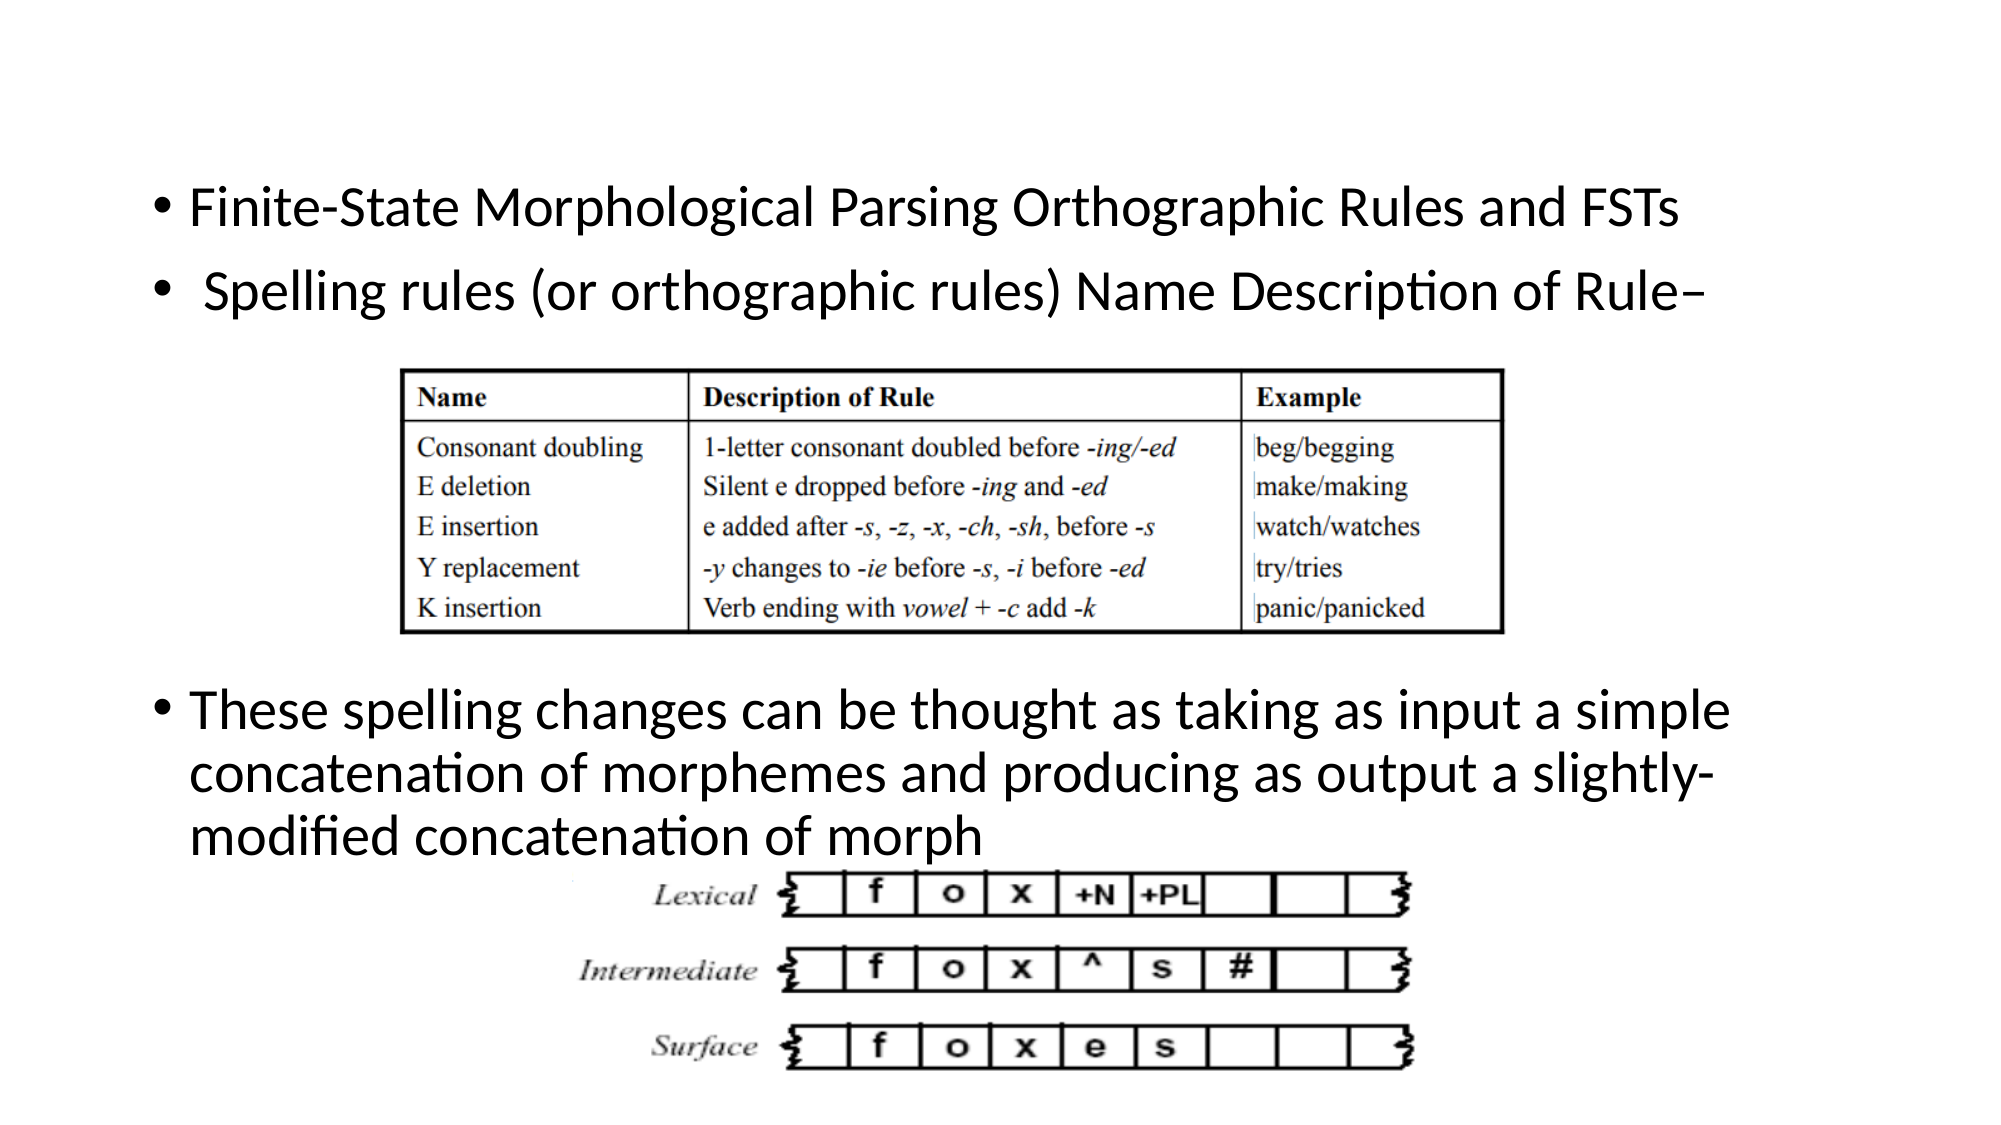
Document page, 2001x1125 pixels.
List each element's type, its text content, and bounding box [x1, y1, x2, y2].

list Finite-State Morphological Parsing Orthographic Rules and FSTs Spelling rules (or orthographic rules) Name Description of Rule– These spelling changes can be thought as taking as input a simple concatenation of morphemes and producing as output a slightly-modified concatenation of morph [137, 168, 1863, 883]
picture [572, 868, 1430, 1078]
picture [335, 346, 1518, 647]
